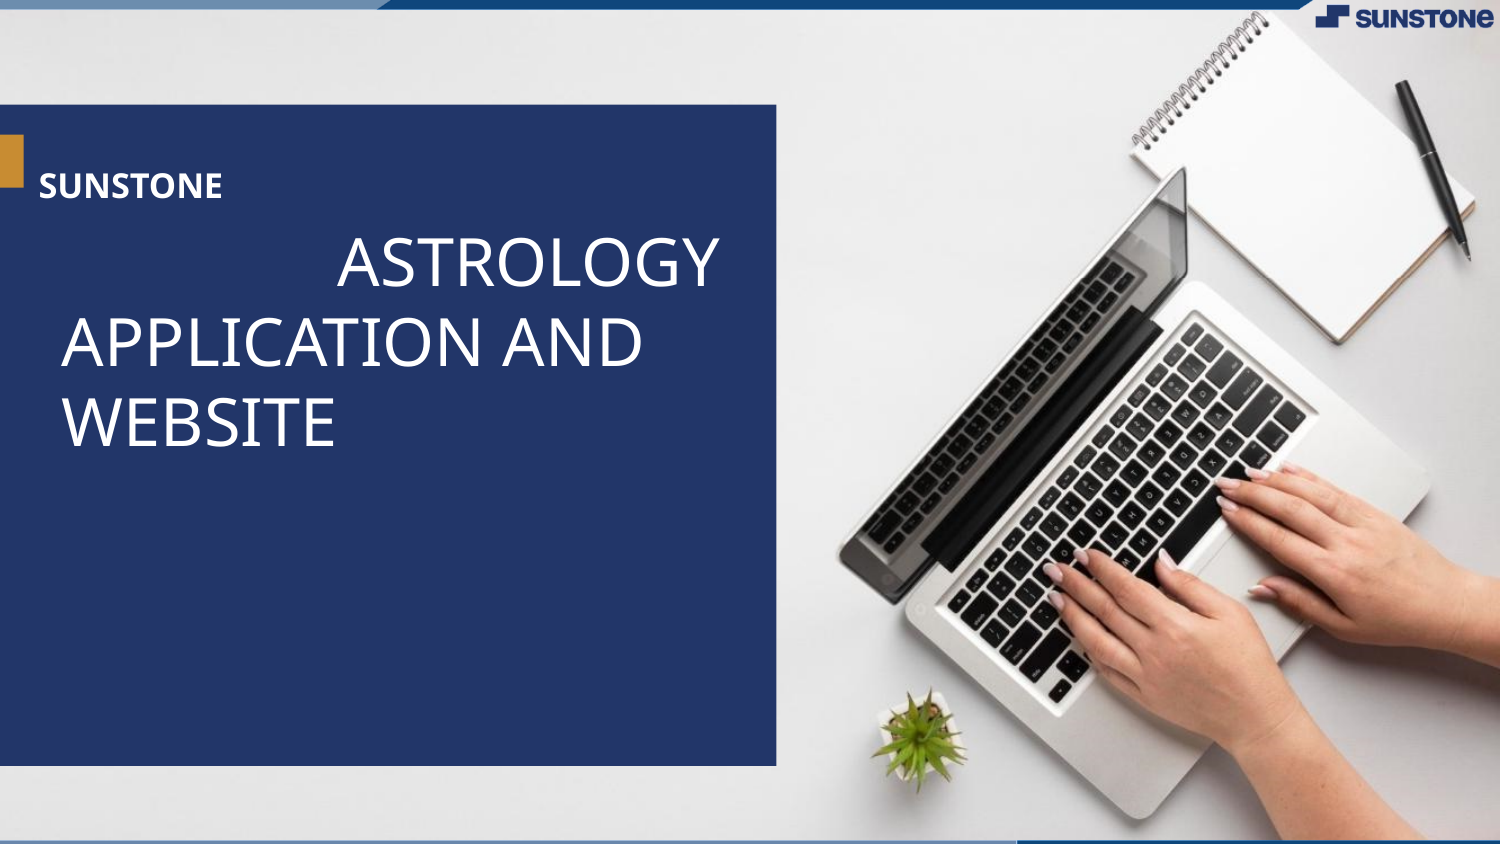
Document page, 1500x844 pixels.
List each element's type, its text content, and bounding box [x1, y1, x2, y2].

list ASTROLOGY APPLICATION AND WEBSITE [23, 212, 737, 711]
title SUNSTONE [23, 156, 585, 212]
picture [0, 0, 1500, 844]
